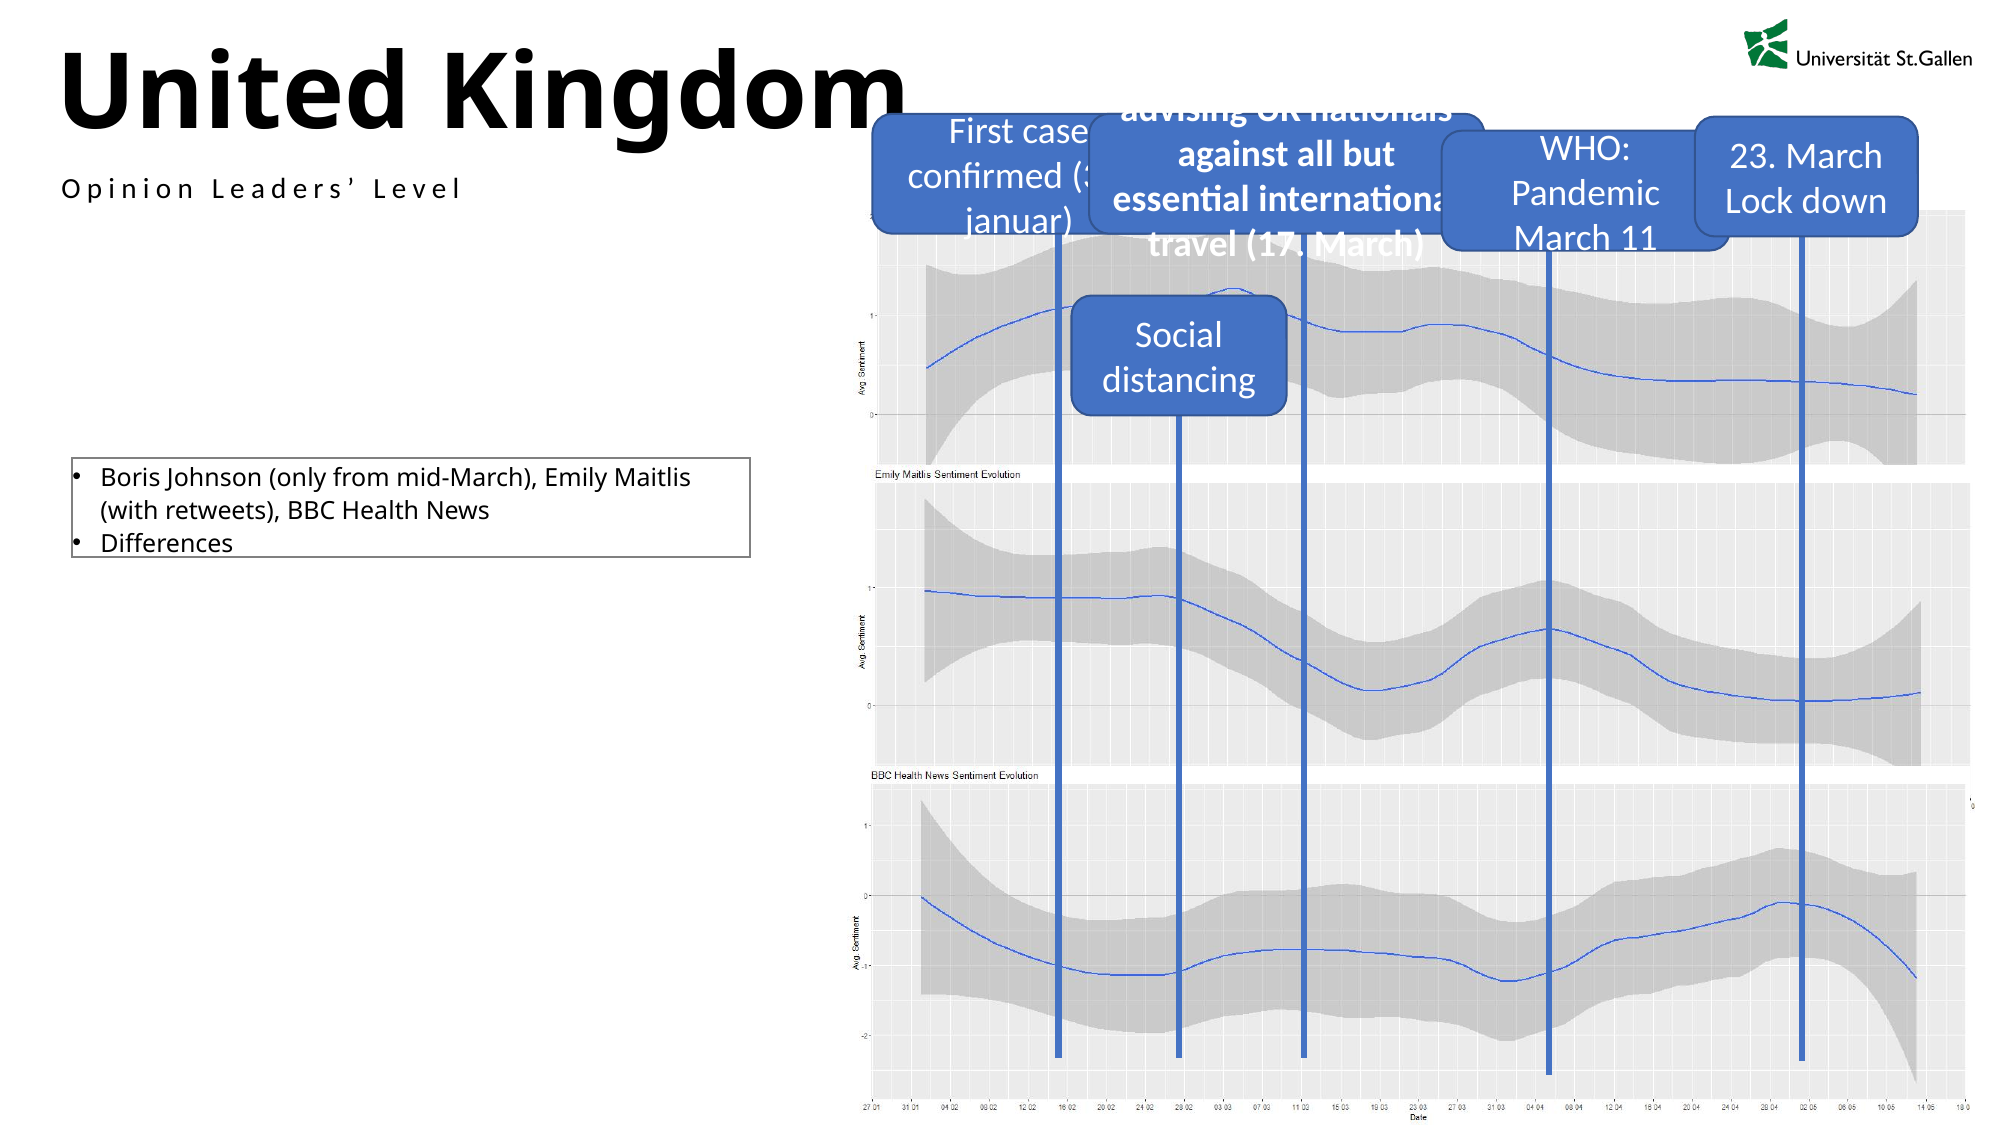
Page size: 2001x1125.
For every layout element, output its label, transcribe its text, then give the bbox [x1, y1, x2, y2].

picture [1744, 18, 1972, 69]
picture [847, 192, 1975, 1125]
text_box WHO: Pandemic March 11 [1440, 129, 1694, 192]
text_box advising UK nationals against all but essential international travel (17. March) [1088, 112, 1485, 192]
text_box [56, 43, 982, 556]
text_box 23. March Lock down [1693, 115, 1919, 192]
text_box First case confirmed (31. januar) [982, 112, 1107, 192]
